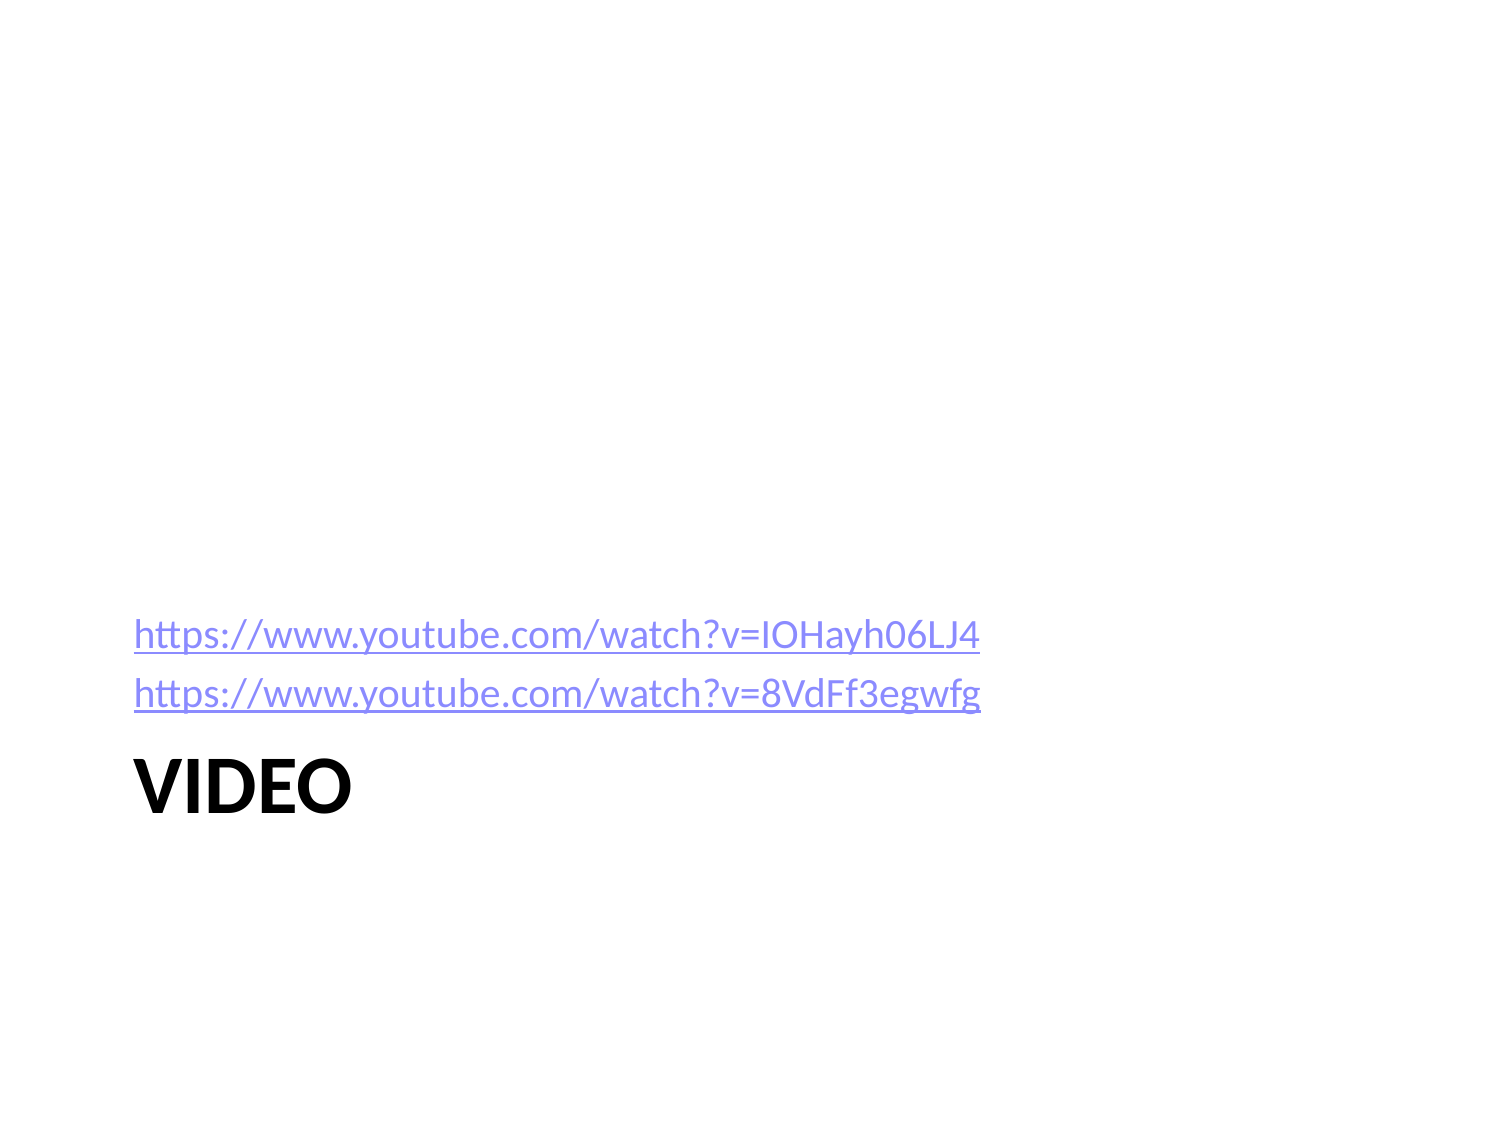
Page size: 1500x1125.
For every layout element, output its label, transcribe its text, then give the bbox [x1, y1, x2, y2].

title VIDEO [118, 723, 1394, 947]
list https://www.youtube.com/watch?v=IOHayh06LJ4 https://www.youtube.com/watch?v=8VdFf3egwfg [118, 476, 1394, 723]
